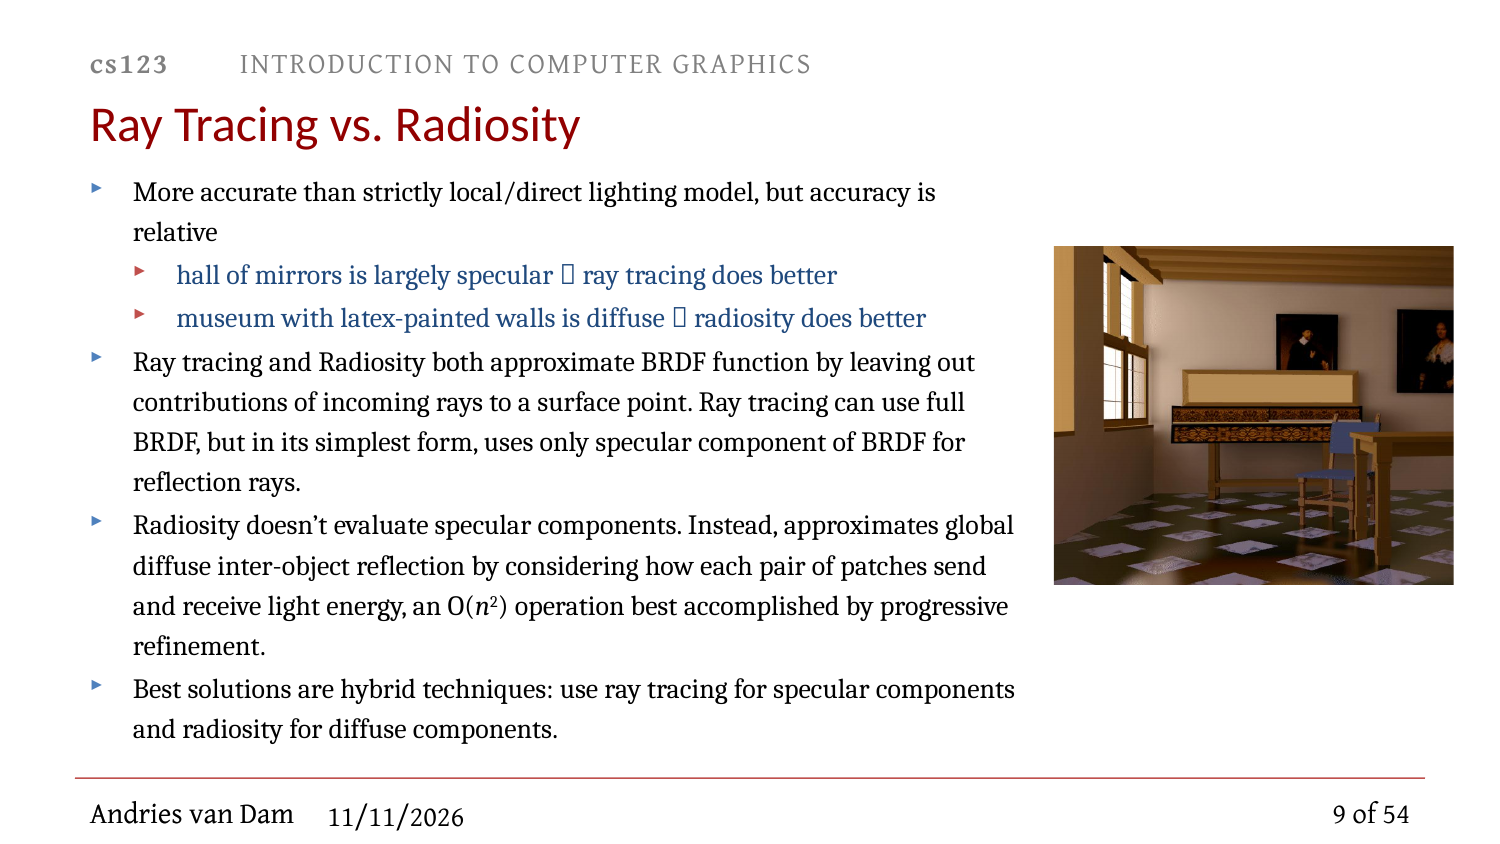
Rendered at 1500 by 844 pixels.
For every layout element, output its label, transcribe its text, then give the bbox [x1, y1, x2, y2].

text_box 11/28/2012 [312, 789, 688, 840]
title Ray Tracing vs. Radiosity [75, 84, 1425, 160]
list More accurate than strictly local/direct lighting model, but accuracy is relative hall of mirrors is largely specular  ray tracing does better museum with latex-painted walls is diffuse  radiosity does better Ray tracing and Radiosity both approximate BRDF function by leaving out contributions of incoming rays to a surface point. Ray tracing can use full BRDF, but in its simplest form, uses only specular component of BRDF for reflection rays. Radiosity doesn’t evaluate specular components. Instead, approximates global diffuse inter-object reflection by considering how each pair of patches send and receive light energy, an O(n2) operation best accomplished by progressive refinement. Best solutions are hybrid techniques: use ray tracing for specular components and radiosity for diffuse components. [75, 160, 1038, 772]
picture [1053, 246, 1454, 585]
slide_number 9 of 54 [1224, 787, 1425, 827]
